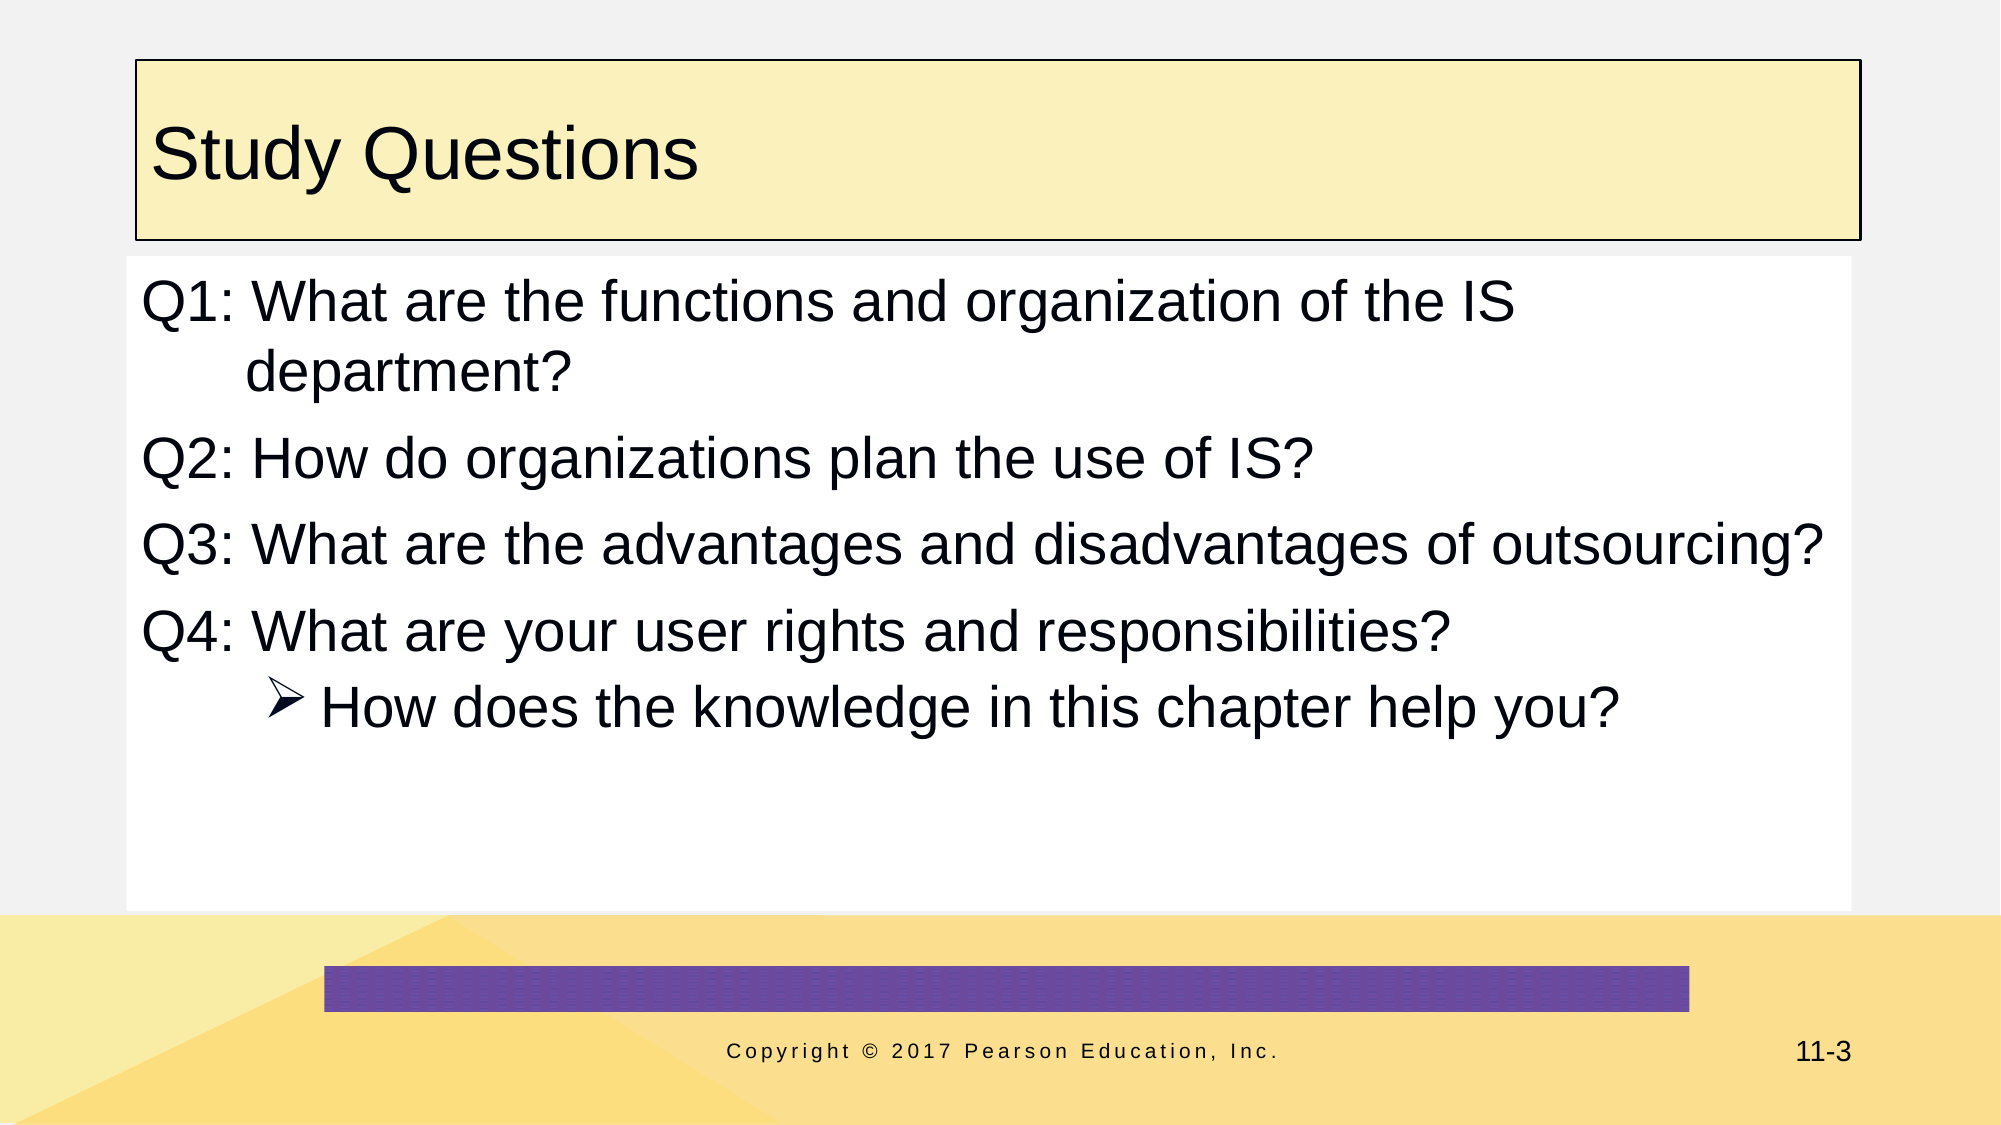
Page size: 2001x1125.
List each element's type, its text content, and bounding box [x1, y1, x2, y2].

list Q1: What are the functions and organization of the IS department? Q2: How do organizations plan the use of IS? Q3: What are the advantages and disadvantages of outsourcing? Q4: What are your user rights and responsibilities? How does the knowledge in this chapter help you? [126, 255, 1852, 911]
title Study Questions [135, 59, 1862, 241]
footer Copyright © 2017 Pearson Education, Inc. [326, 1025, 1677, 1075]
